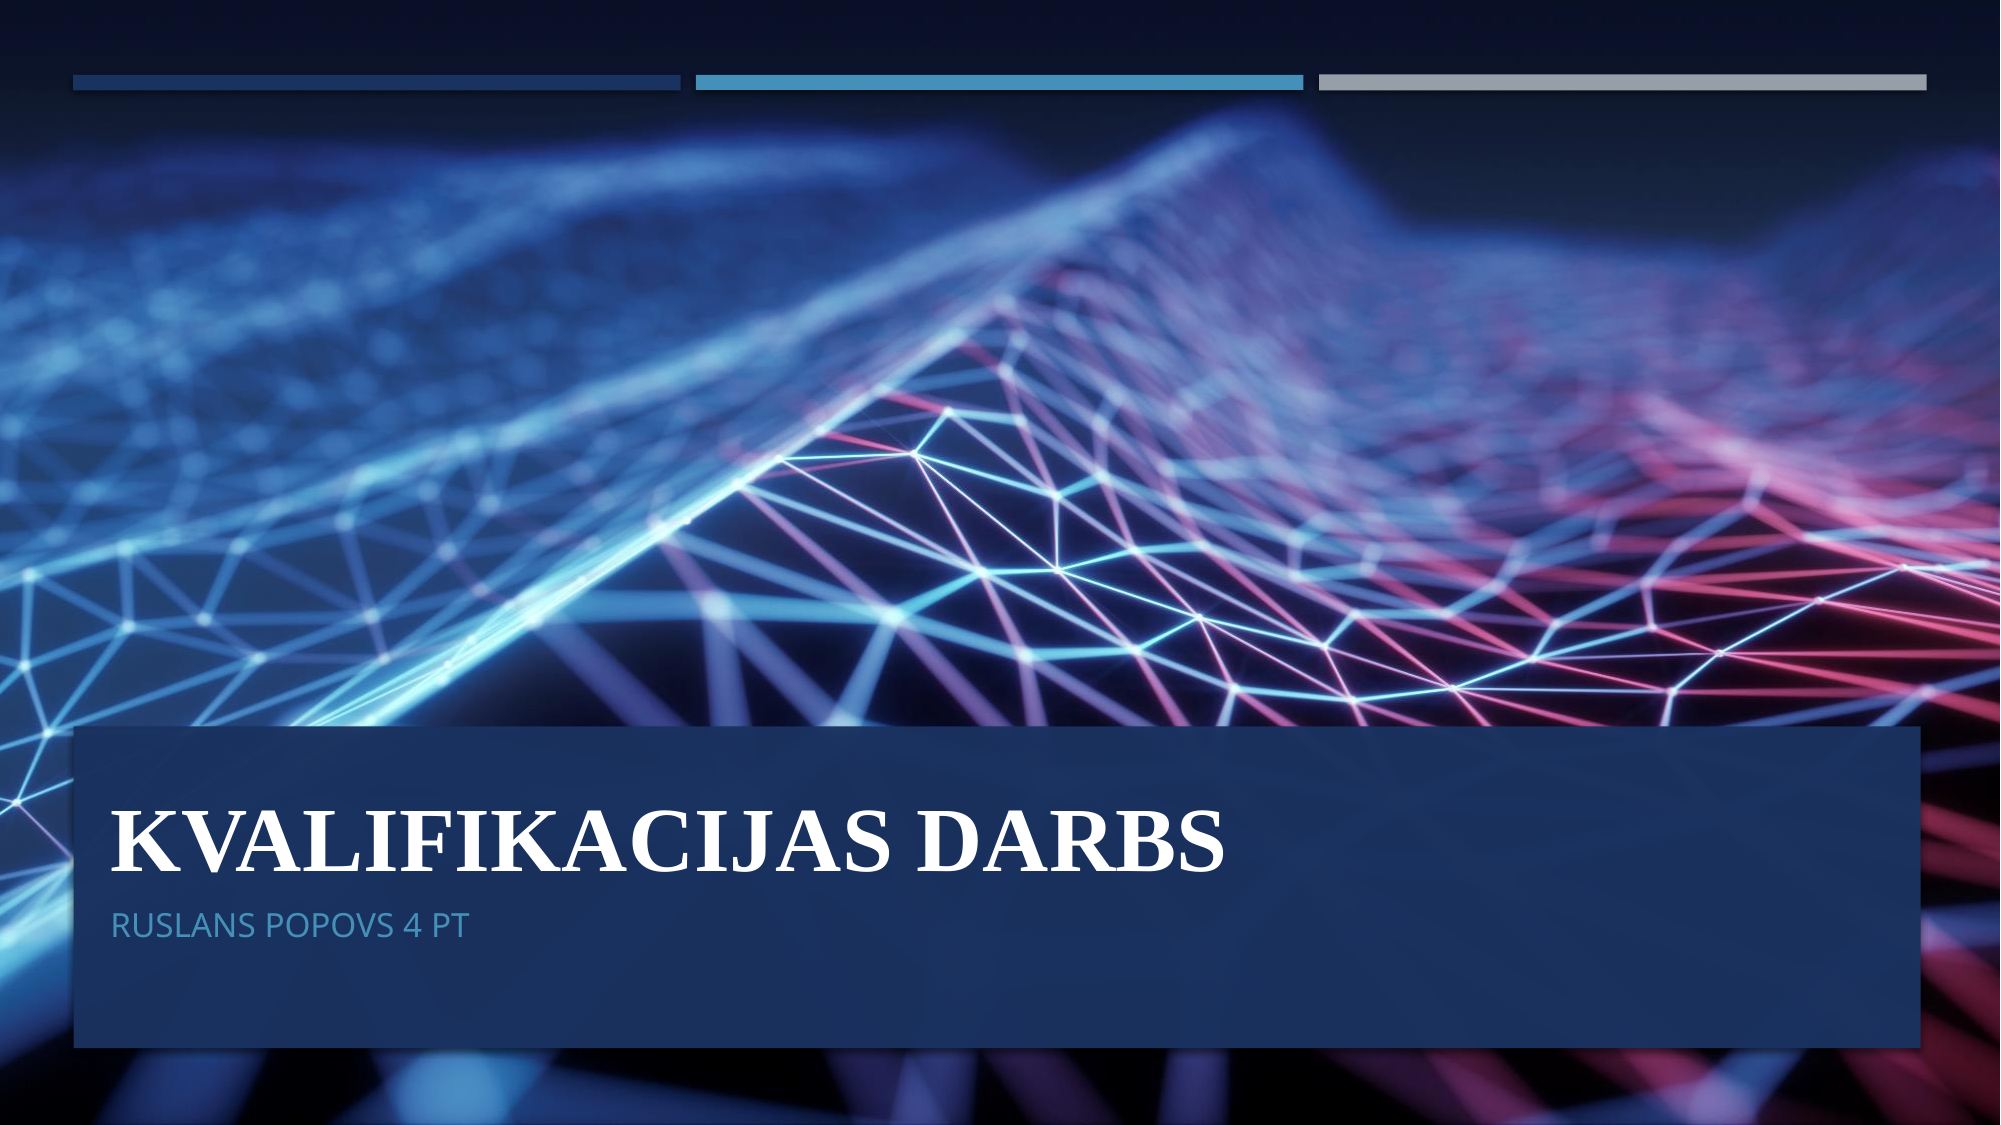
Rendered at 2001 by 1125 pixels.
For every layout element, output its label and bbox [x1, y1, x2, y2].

picture [0, 0, 2000, 1125]
text_box [72, 73, 1928, 92]
